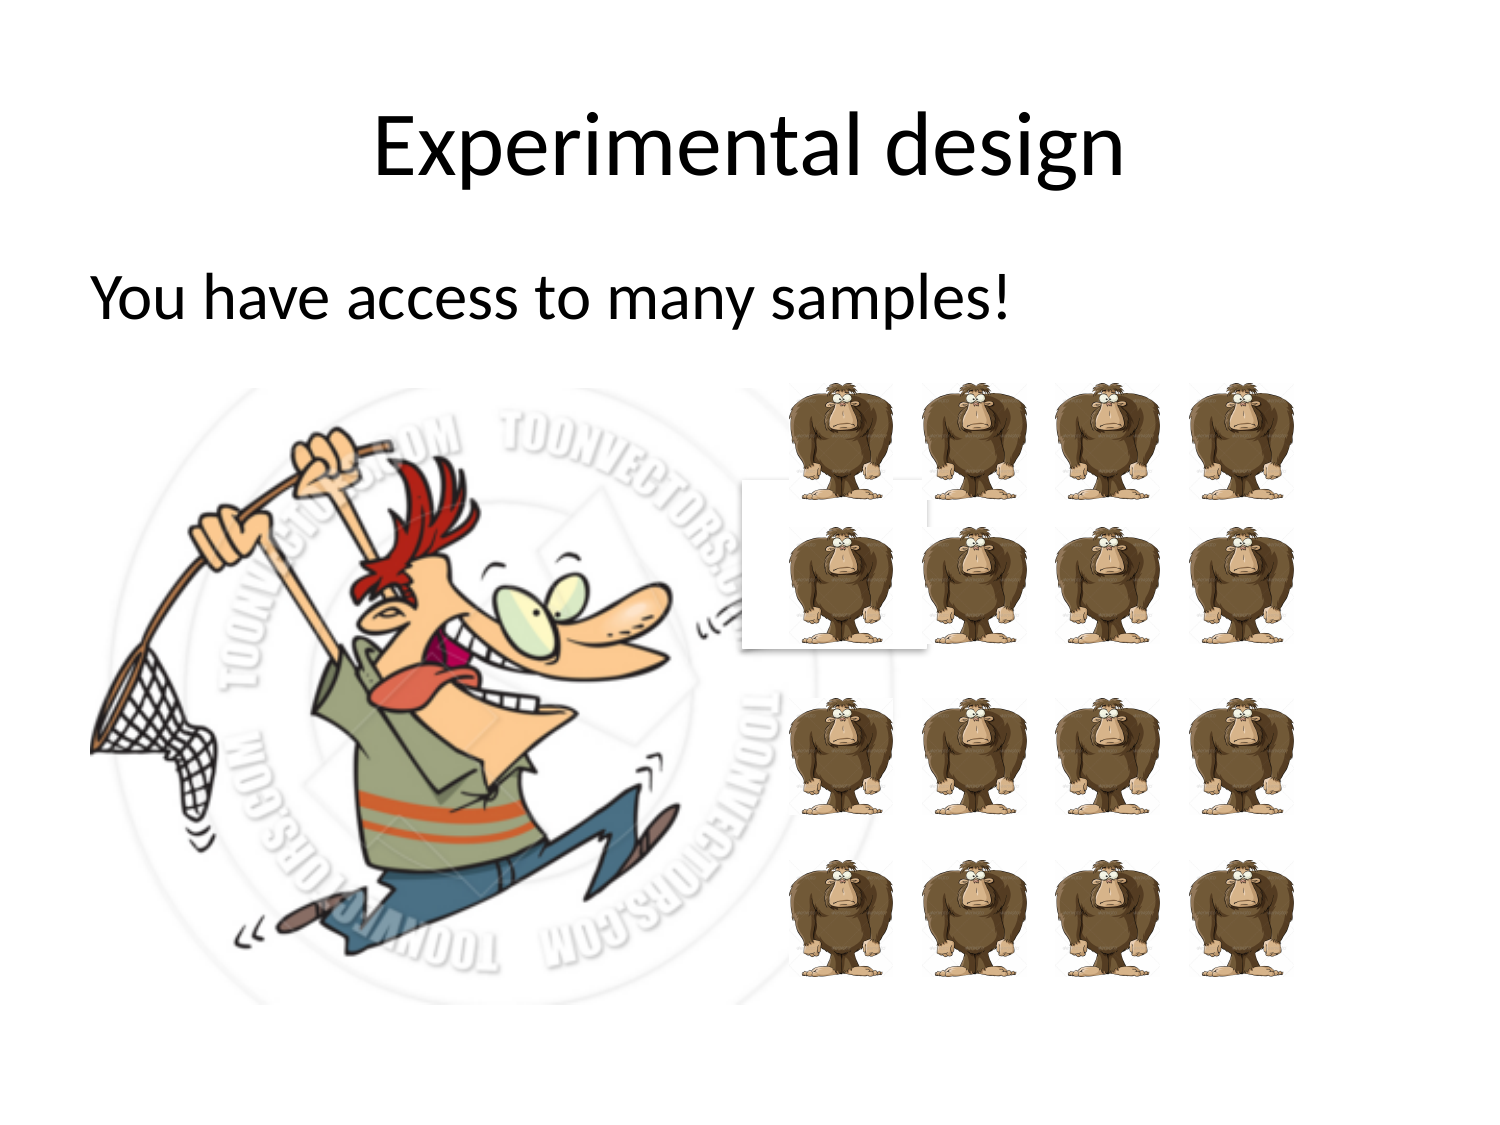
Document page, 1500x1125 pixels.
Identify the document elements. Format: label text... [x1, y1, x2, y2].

picture [90, 387, 902, 1006]
title Experimental design [75, 45, 1425, 233]
list You have access to many samples! [75, 245, 1425, 988]
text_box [788, 383, 1294, 977]
